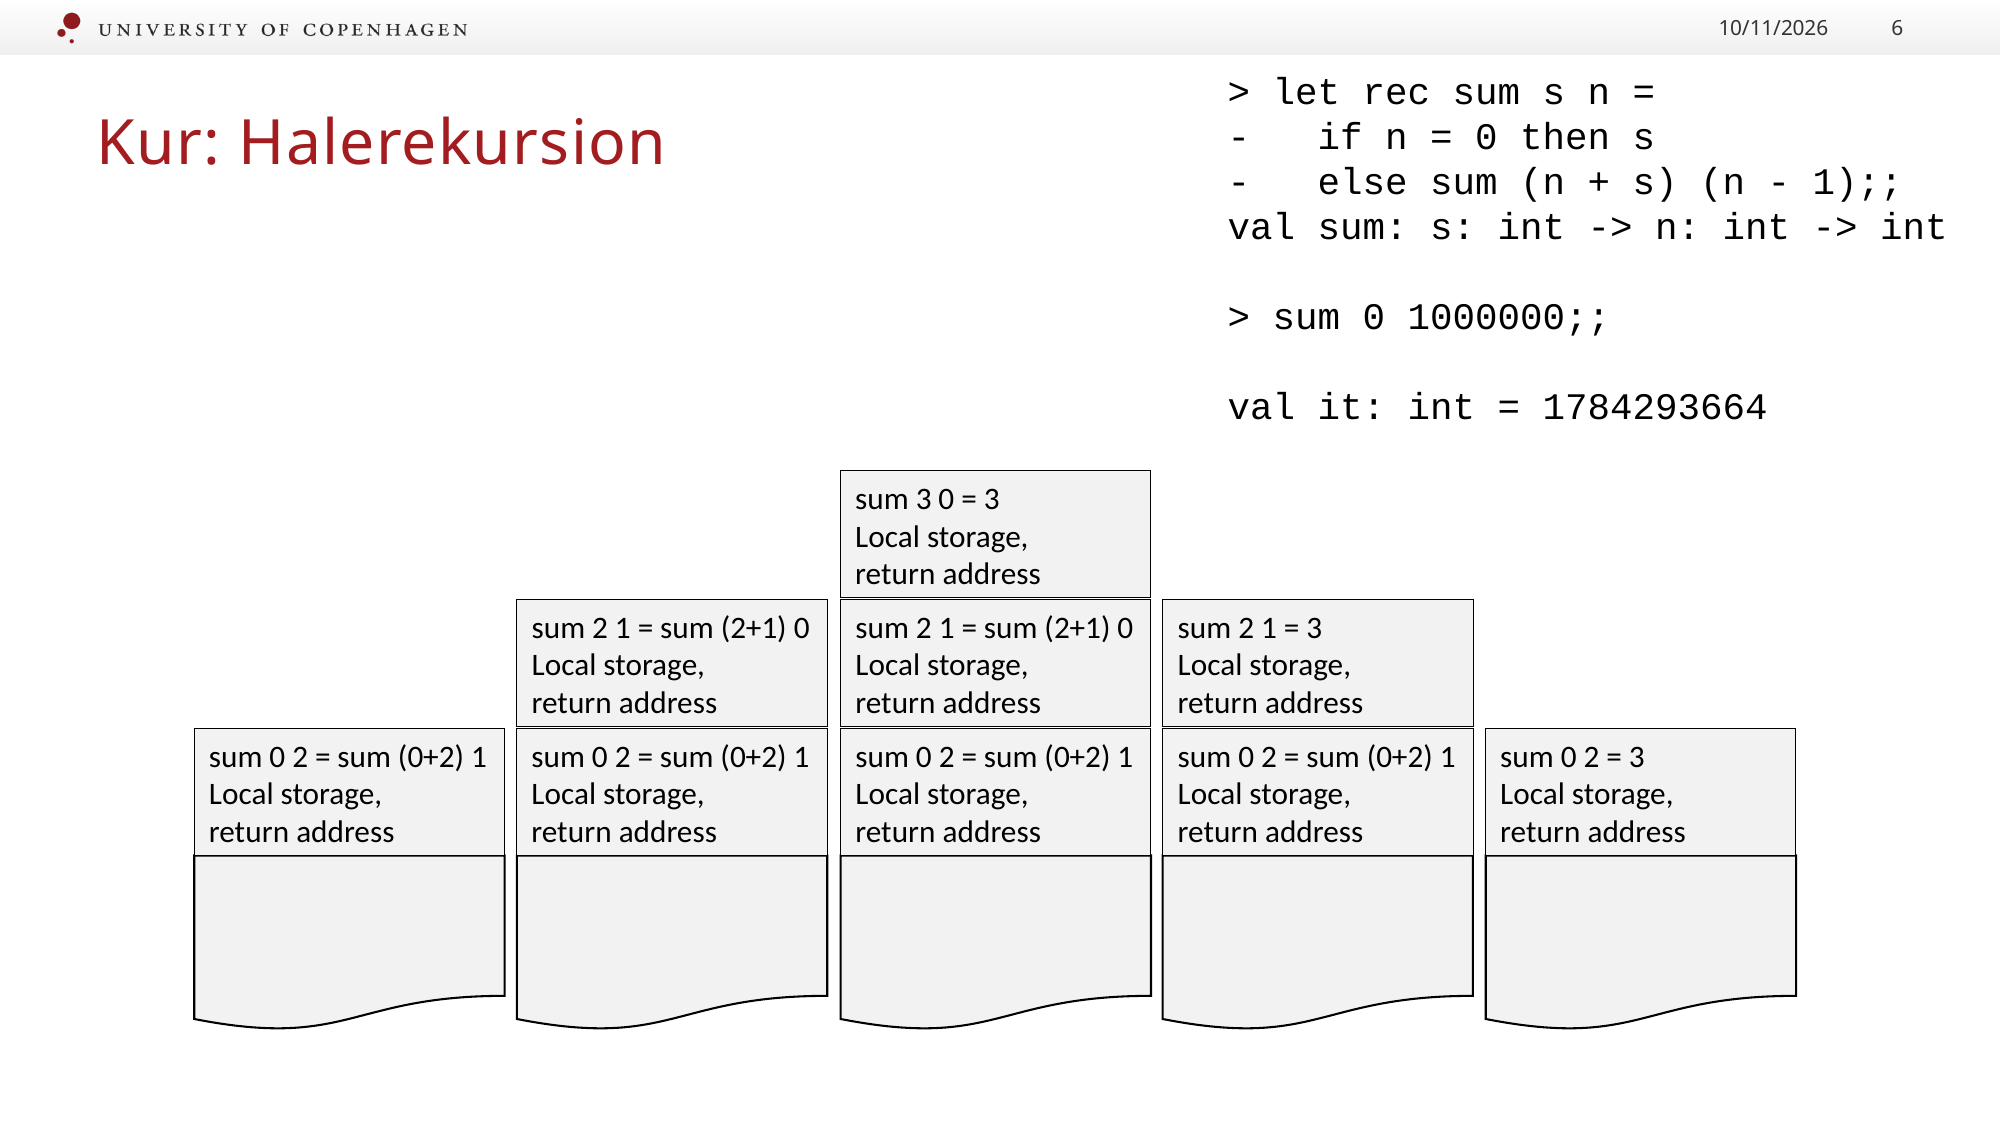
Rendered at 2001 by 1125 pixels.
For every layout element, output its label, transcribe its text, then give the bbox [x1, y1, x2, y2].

title Kur: Halerekursion [96, 101, 1212, 244]
text_box sum 0 2 = sum (0+2) 1 Local storage, return address [1162, 728, 1474, 856]
text_box sum 0 2 = sum (0+2) 1 Local storage, return address [194, 728, 505, 856]
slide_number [1694, 14, 1829, 43]
text_box sum 0 2 = sum (0+2) 1 Local storage, return address [516, 728, 828, 856]
text_box sum 2 1 = sum (2+1) 0 Local storage, return address [840, 599, 1151, 727]
text_box sum 2 1 = sum (2+1) 0 Local storage, return address [516, 599, 828, 727]
text_box sum 2 1 = 3 Local storage, return address [1162, 599, 1474, 727]
text_box sum 3 0 = 3 Local storage, return address [840, 470, 1151, 598]
text_box [1161, 854, 1474, 1030]
slide_number 6 [1840, 14, 1904, 43]
text_box sum 0 2 = sum (0+2) 1 Local storage, return address [840, 728, 1151, 856]
text_box [839, 854, 1153, 1030]
text_box > let rec sum s n = - if n = 0 then s - else sum (n + s) (n - 1);; val sum: s: int -> n: int -> int > sum 0 1000000;; val it: int = 1784293664 [1212, 59, 2000, 435]
picture [92, 15, 475, 42]
text_box sum 0 2 = 3 Local storage, return address [1485, 728, 1796, 856]
text_box [515, 854, 829, 1030]
text_box [193, 854, 506, 1030]
text_box [1484, 854, 1798, 1030]
